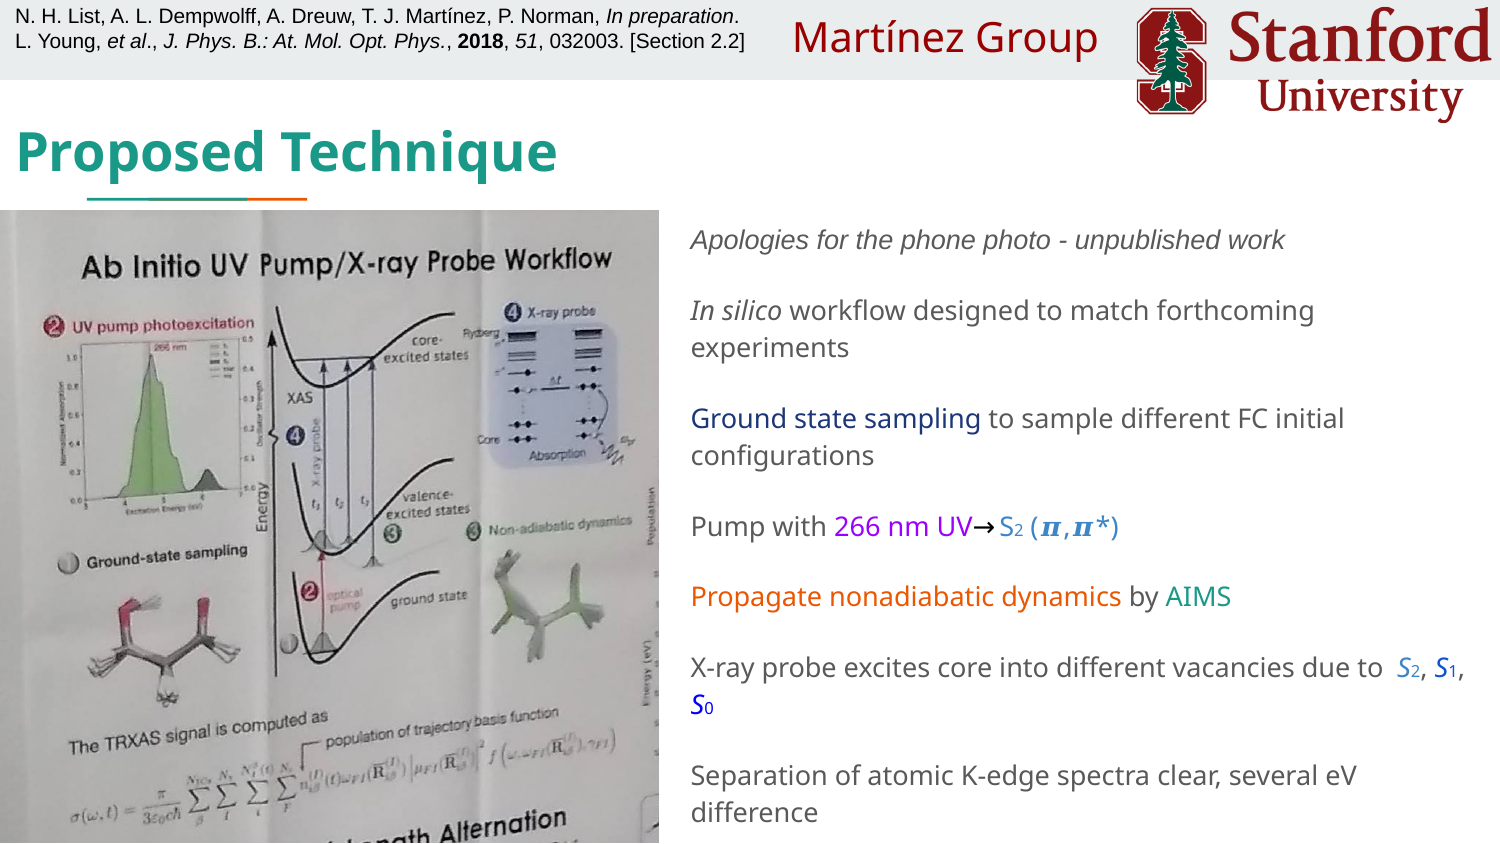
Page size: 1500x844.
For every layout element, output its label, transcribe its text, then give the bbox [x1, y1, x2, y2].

title Proposed Technique [0, 102, 1492, 191]
list Apologies for the phone photo - unpublished work In silico workflow designed to match forthcoming experiments Ground state sampling to sample different FC initial configurations Pump with 266 nm UV→S2 (𝝅,𝝅*) Propagate nonadiabatic dynamics by AIMS X-ray probe excites core into different vacancies due to S2, S1, S0 Separation of atomic K-edge spectra clear, several eV difference Can detect chemical environment, bond-length alteration, etc. Enol peak particularly sensitive to bond-length alternation [675, 202, 1492, 817]
text_box Martínez Group [773, 0, 1129, 55]
picture [1136, 0, 1492, 127]
text_box N. H. List, A. L. Dempwolff, A. Dreuw, T. J. Martínez, P. Norman, In preparation. L. Young, et al., J. Phys. B.: At. Mol. Opt. Phys., 2018, 51, 032003. [Section 2.2] [0, 0, 788, 34]
picture [0, 210, 659, 843]
